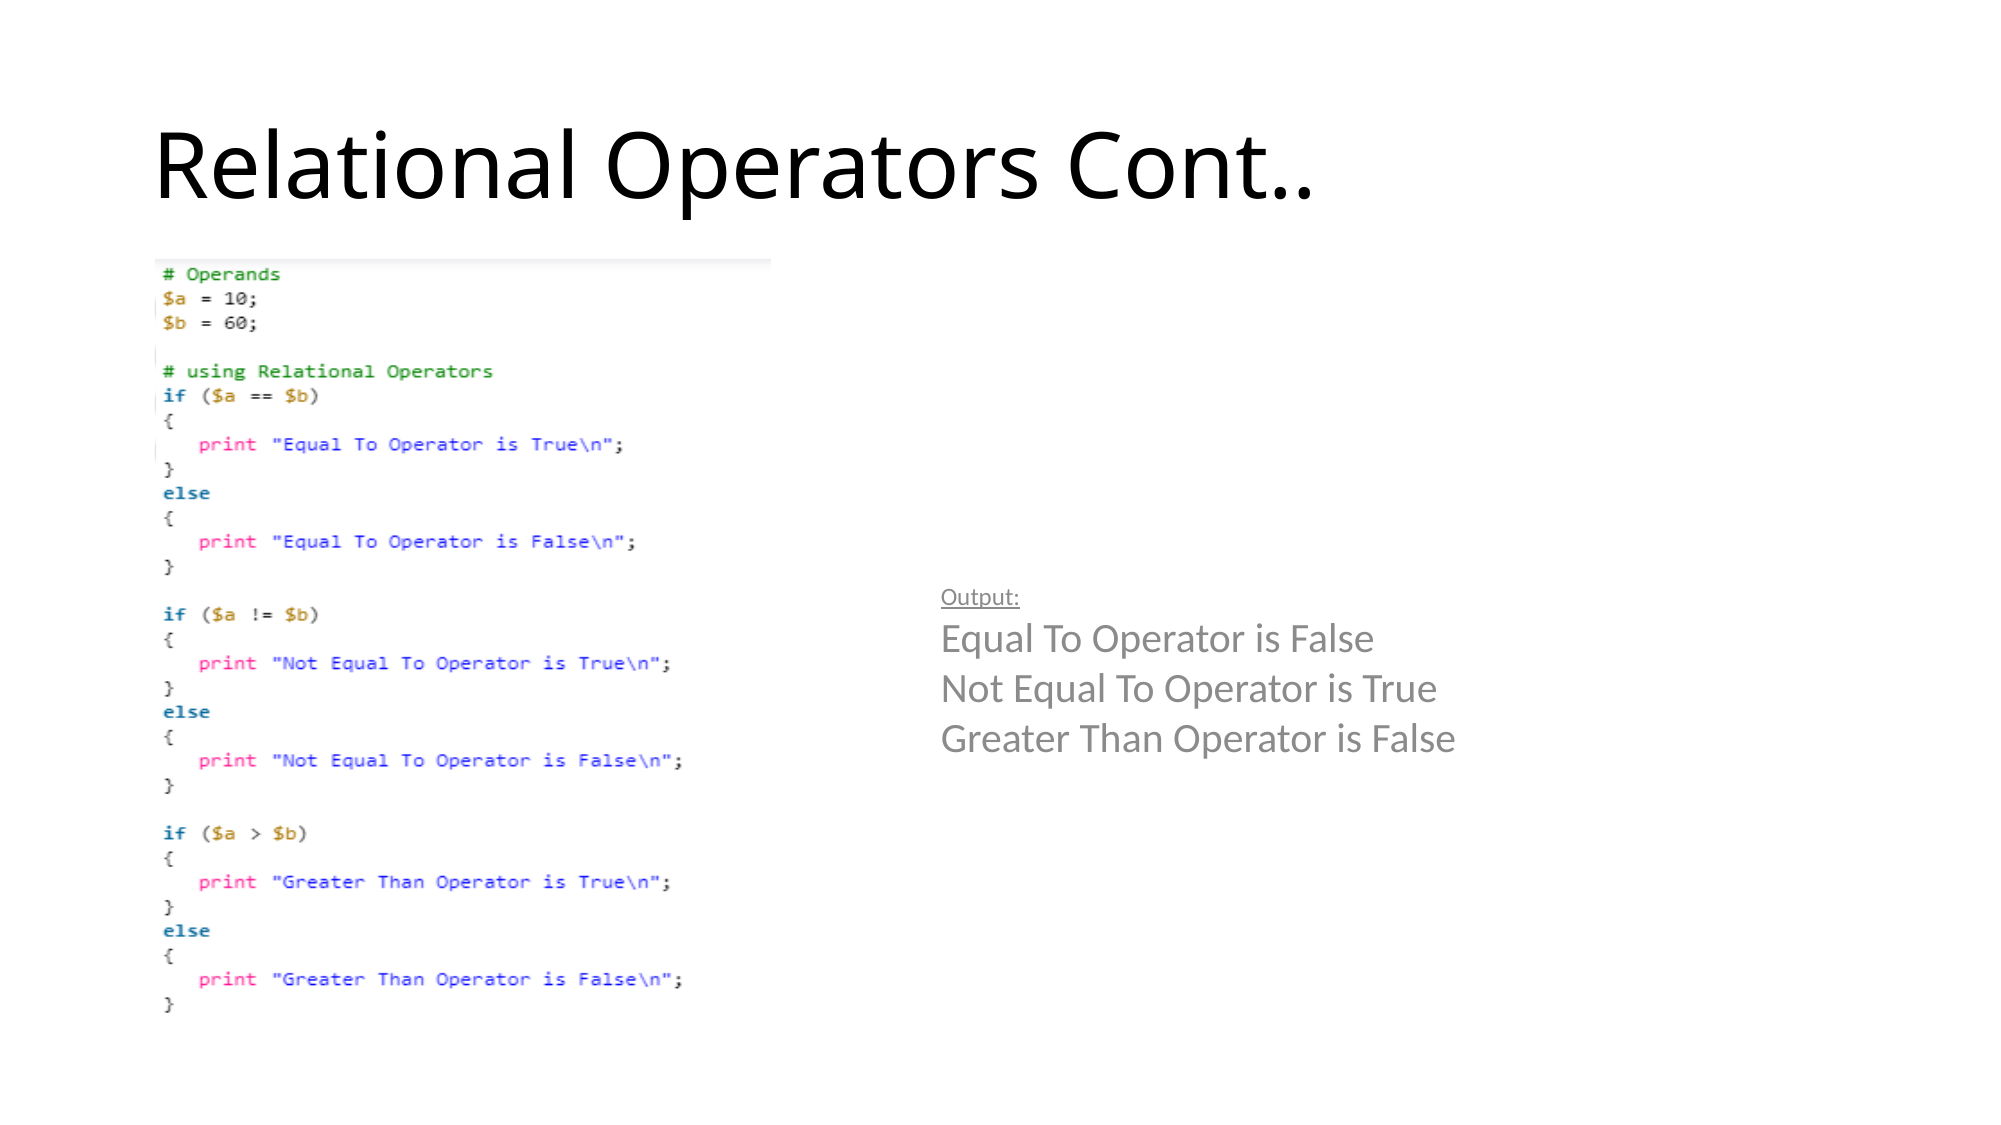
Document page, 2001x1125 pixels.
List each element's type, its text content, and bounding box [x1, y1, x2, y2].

title Relational Operators Cont.. [137, 59, 1863, 278]
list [154, 255, 771, 1034]
list Output: Equal To Operator is False Not Equal To Operator is True Greater Than Operator is False [925, 340, 1699, 1001]
